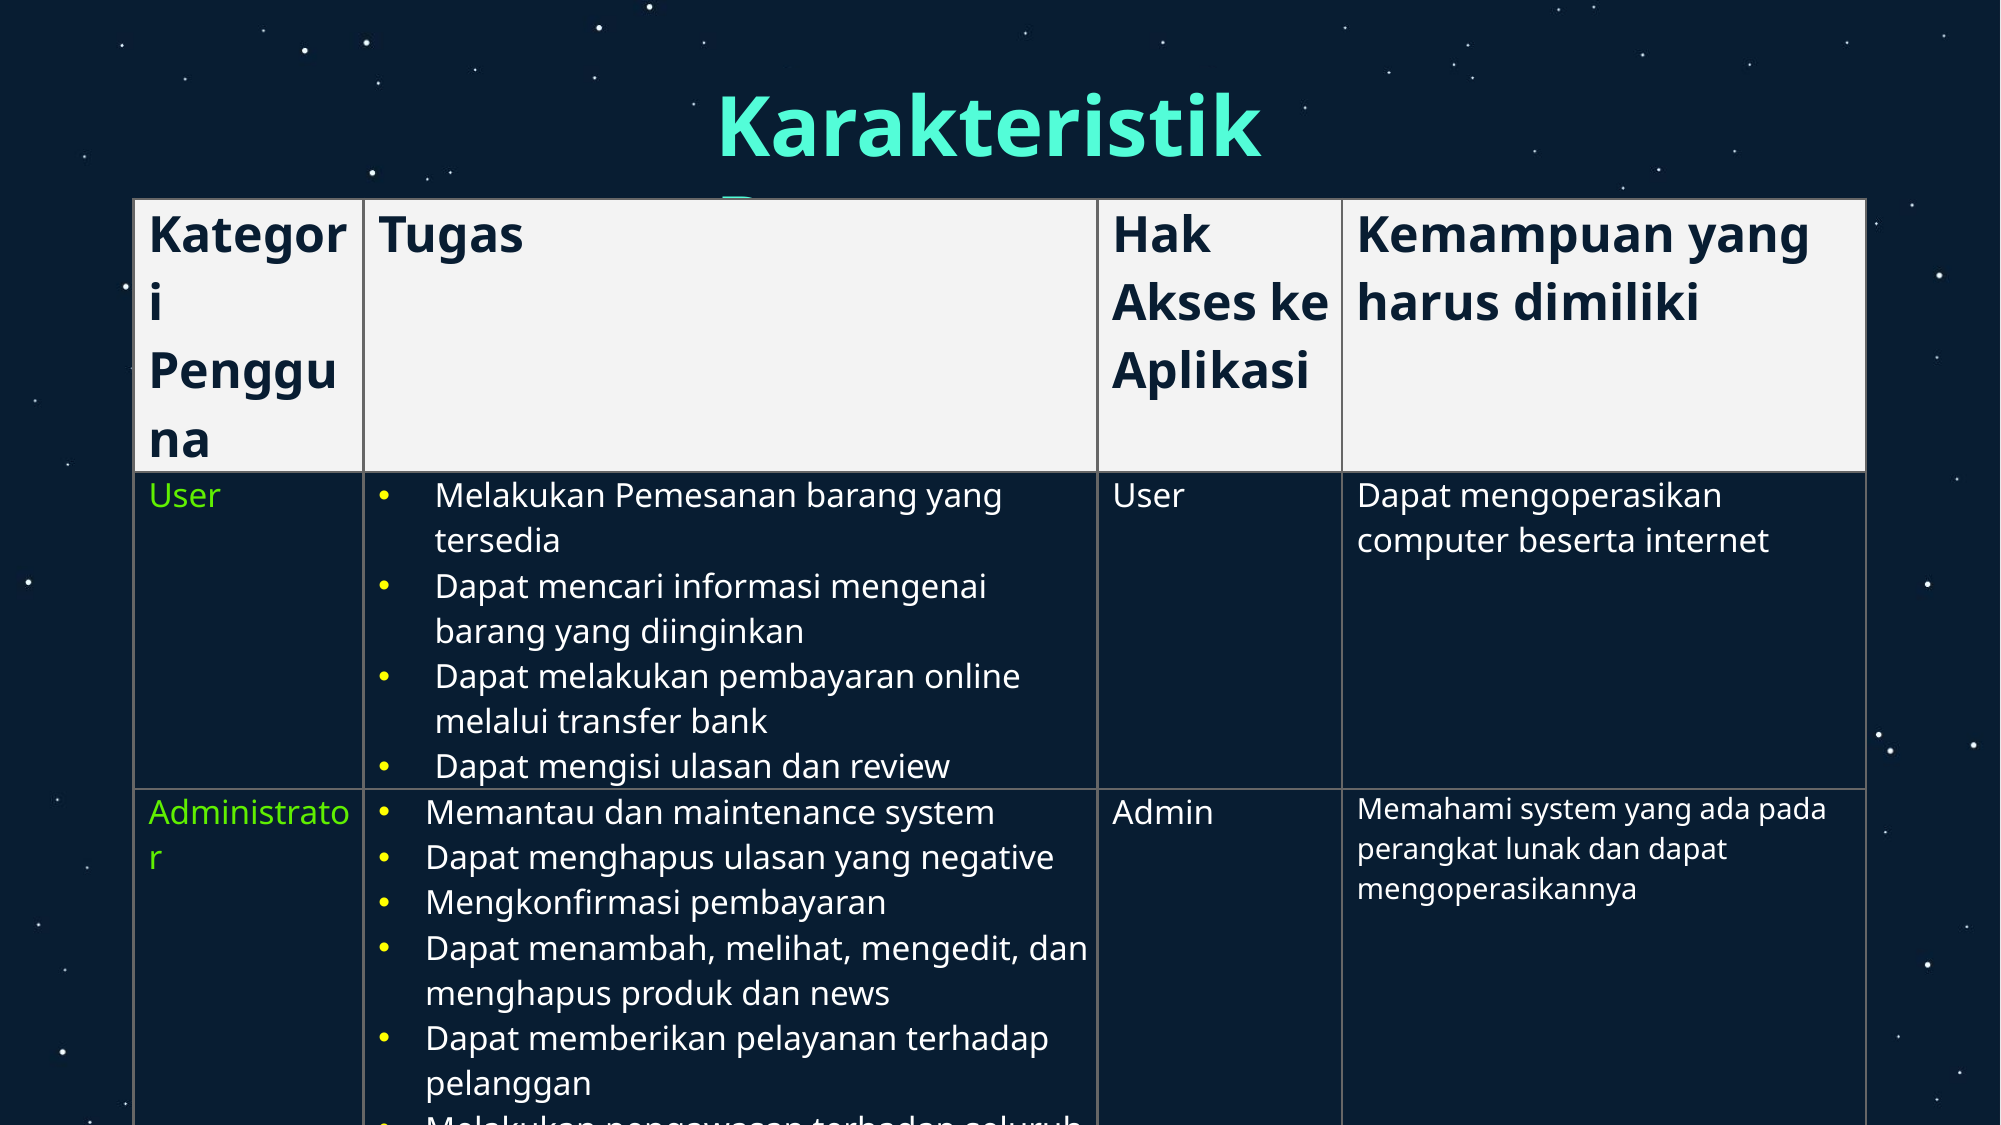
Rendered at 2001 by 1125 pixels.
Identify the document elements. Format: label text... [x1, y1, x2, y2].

table_cell Admin [1099, 790, 1341, 1125]
table_cell Memantau dan maintenance system Dapat menghapus ulasan yang negative Mengkonfirmasi pembayaran Dapat menambah, melihat, mengedit, dan menghapus produk dan news Dapat memberikan pelayanan terhadap pelanggan Melakukan pengawasan terhadap seluruh system Mengatur konfigurasi system [365, 790, 1096, 1125]
table_header Hak Akses ke Aplikasi [1099, 200, 1341, 471]
table_header Kemampuan yang harus dimiliki [1343, 200, 1865, 471]
table_header Tugas [365, 200, 1096, 471]
table_cell User [1099, 473, 1341, 788]
table_cell Memahami system yang ada pada perangkat lunak dan dapat mengoperasikannya [1343, 790, 1865, 1125]
table_header Kategori Pengguna [135, 200, 362, 471]
table_cell Dapat mengoperasikan computer beserta internet [1343, 473, 1865, 788]
table_cell User [135, 473, 362, 788]
picture [0, 0, 2001, 1125]
table_cell Melakukan Pemesanan barang yang tersedia Dapat mencari informasi mengenai barang yang diinginkan Dapat melakukan pembayaran online melalui transfer bank Dapat mengisi ulasan dan review [365, 473, 1096, 788]
title Karakteristik Pengguna [700, 58, 1362, 182]
table_cell Administrator [135, 790, 362, 1125]
